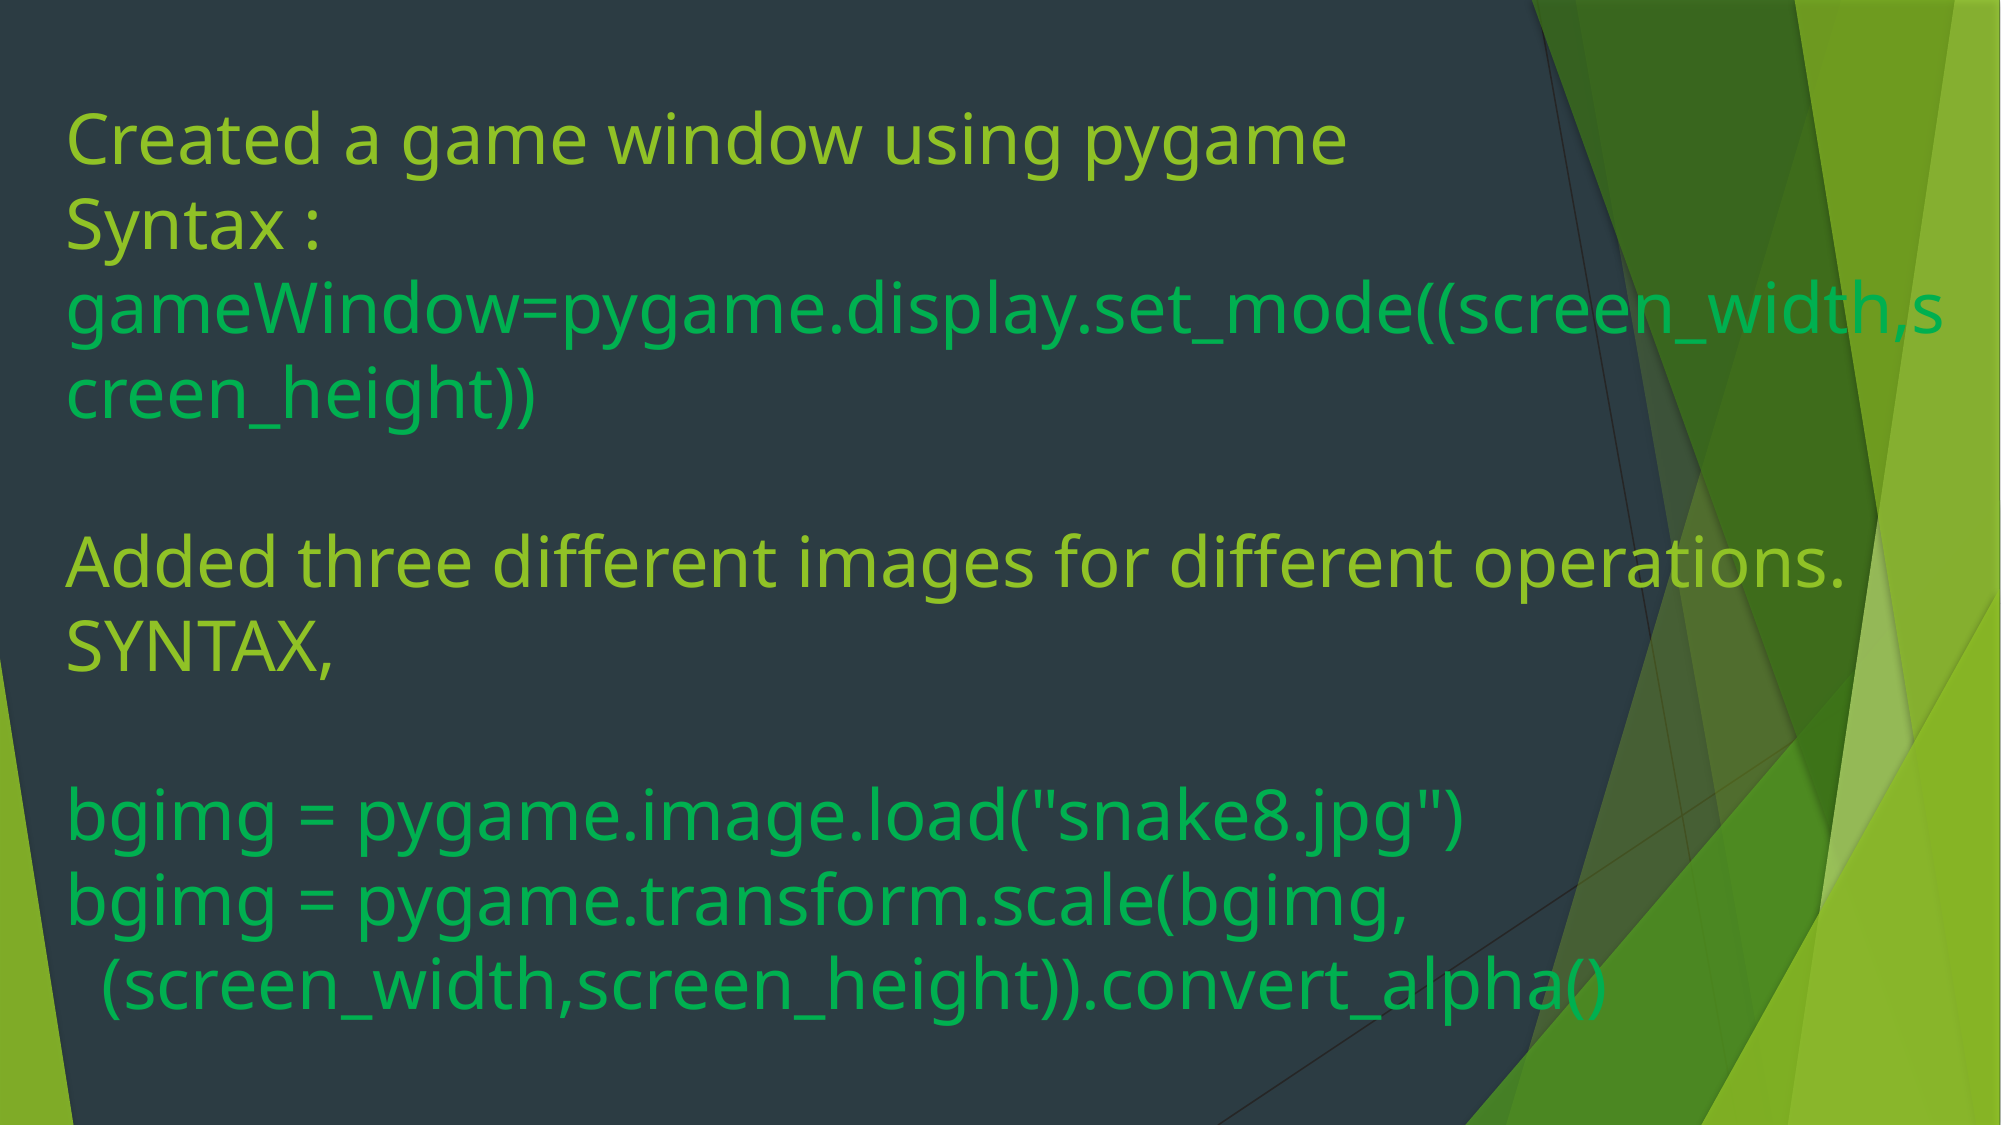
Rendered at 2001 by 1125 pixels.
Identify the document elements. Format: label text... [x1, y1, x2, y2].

title Created a game window using pygame Syntax : gameWindow=pygame.display.set_mode((screen_width,screen_height)) Added three different images for different operations. SYNTAX, bgimg = pygame.image.load("snake8.jpg") bgimg = pygame.transform.scale(bgimg, (screen_width,screen_height)).convert_alpha() [50, 86, 1985, 1039]
